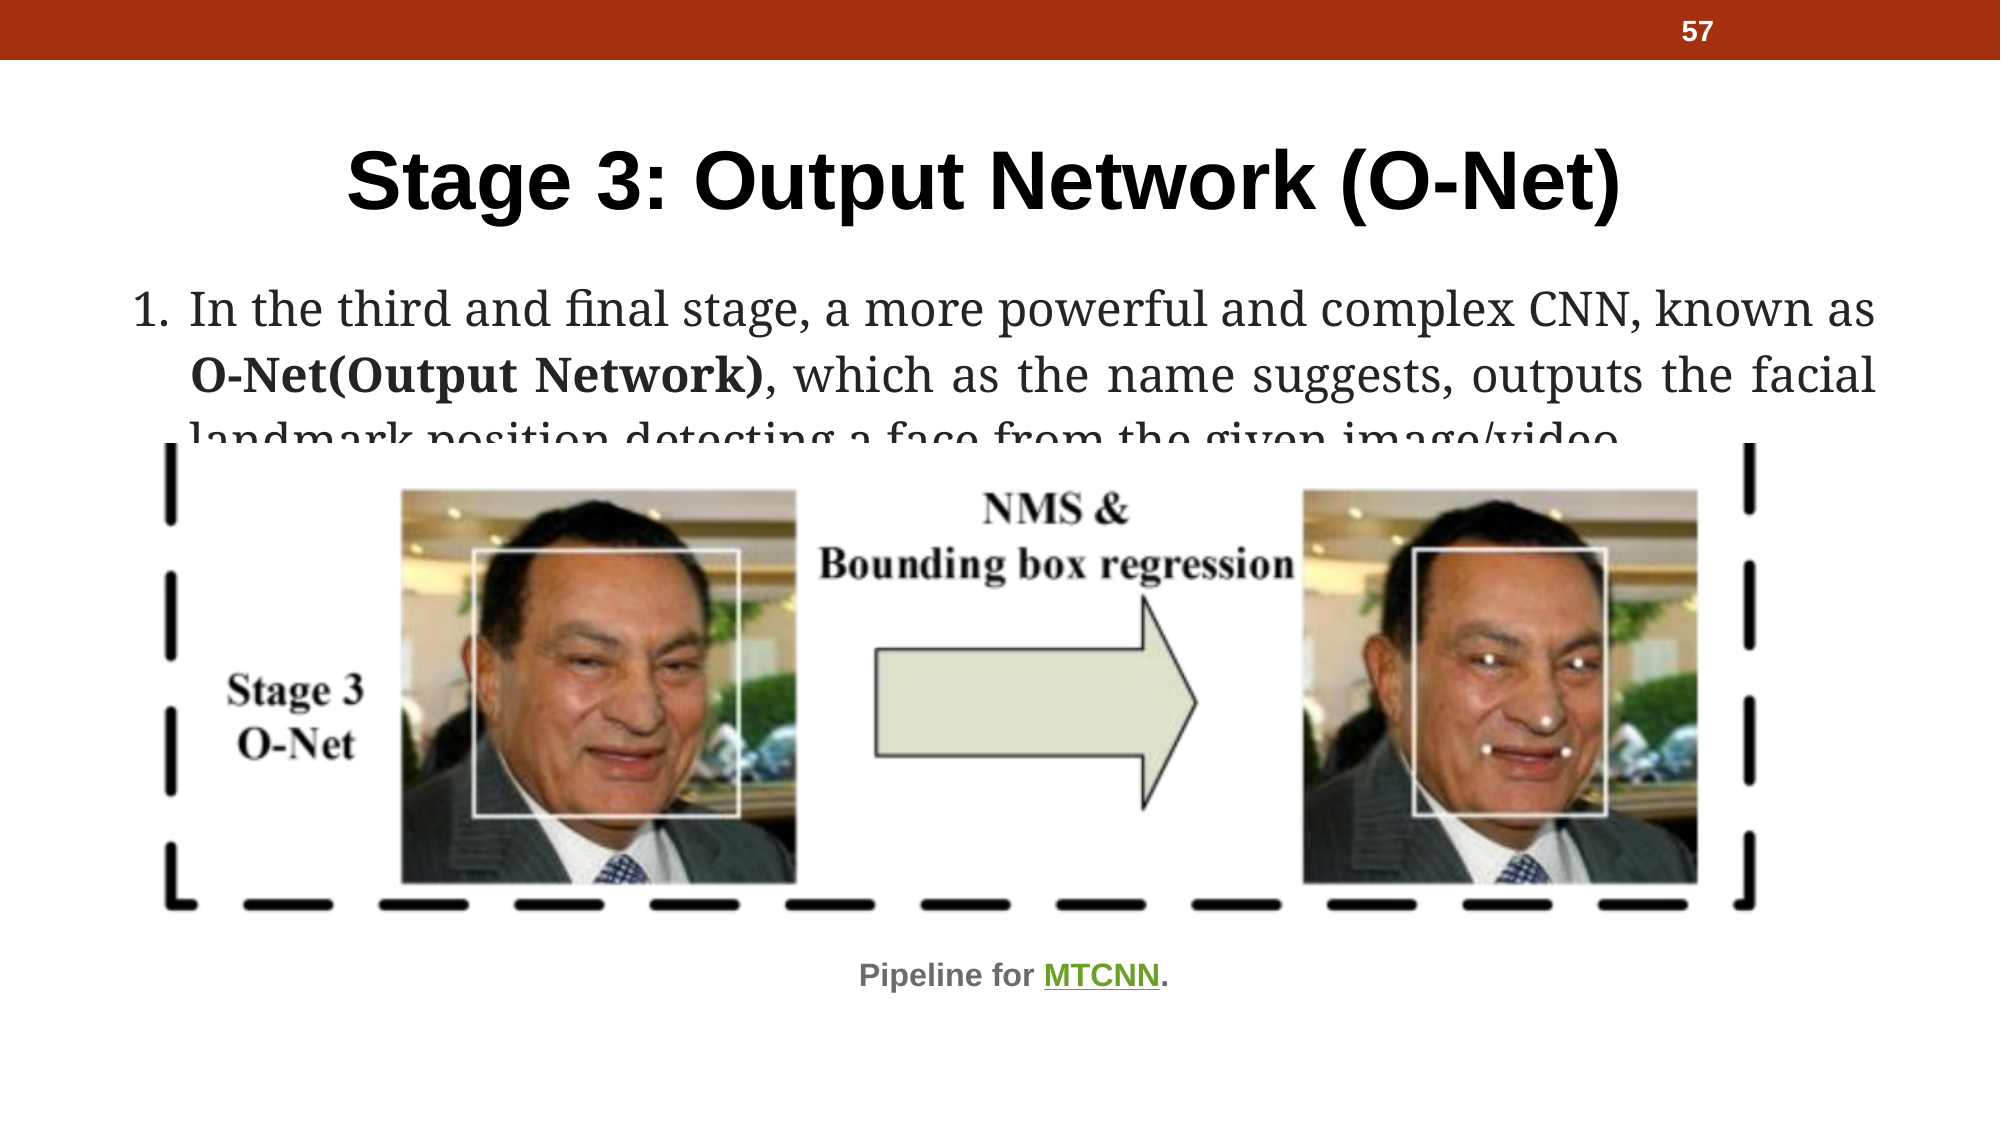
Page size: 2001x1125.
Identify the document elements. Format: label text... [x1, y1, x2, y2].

list In the third and final stage, a more powerful and complex CNN, known as O-Net(Output Network), which as the name suggests, outputs the facial landmark position detecting a face from the given image/video. [99, 262, 1894, 505]
title Stage 3: Output Network (O-Net) [99, 87, 1870, 250]
picture [137, 443, 1773, 925]
slide_number 57 [1666, 3, 1900, 57]
text_box Pipeline for MTCNN. [768, 936, 1261, 1125]
